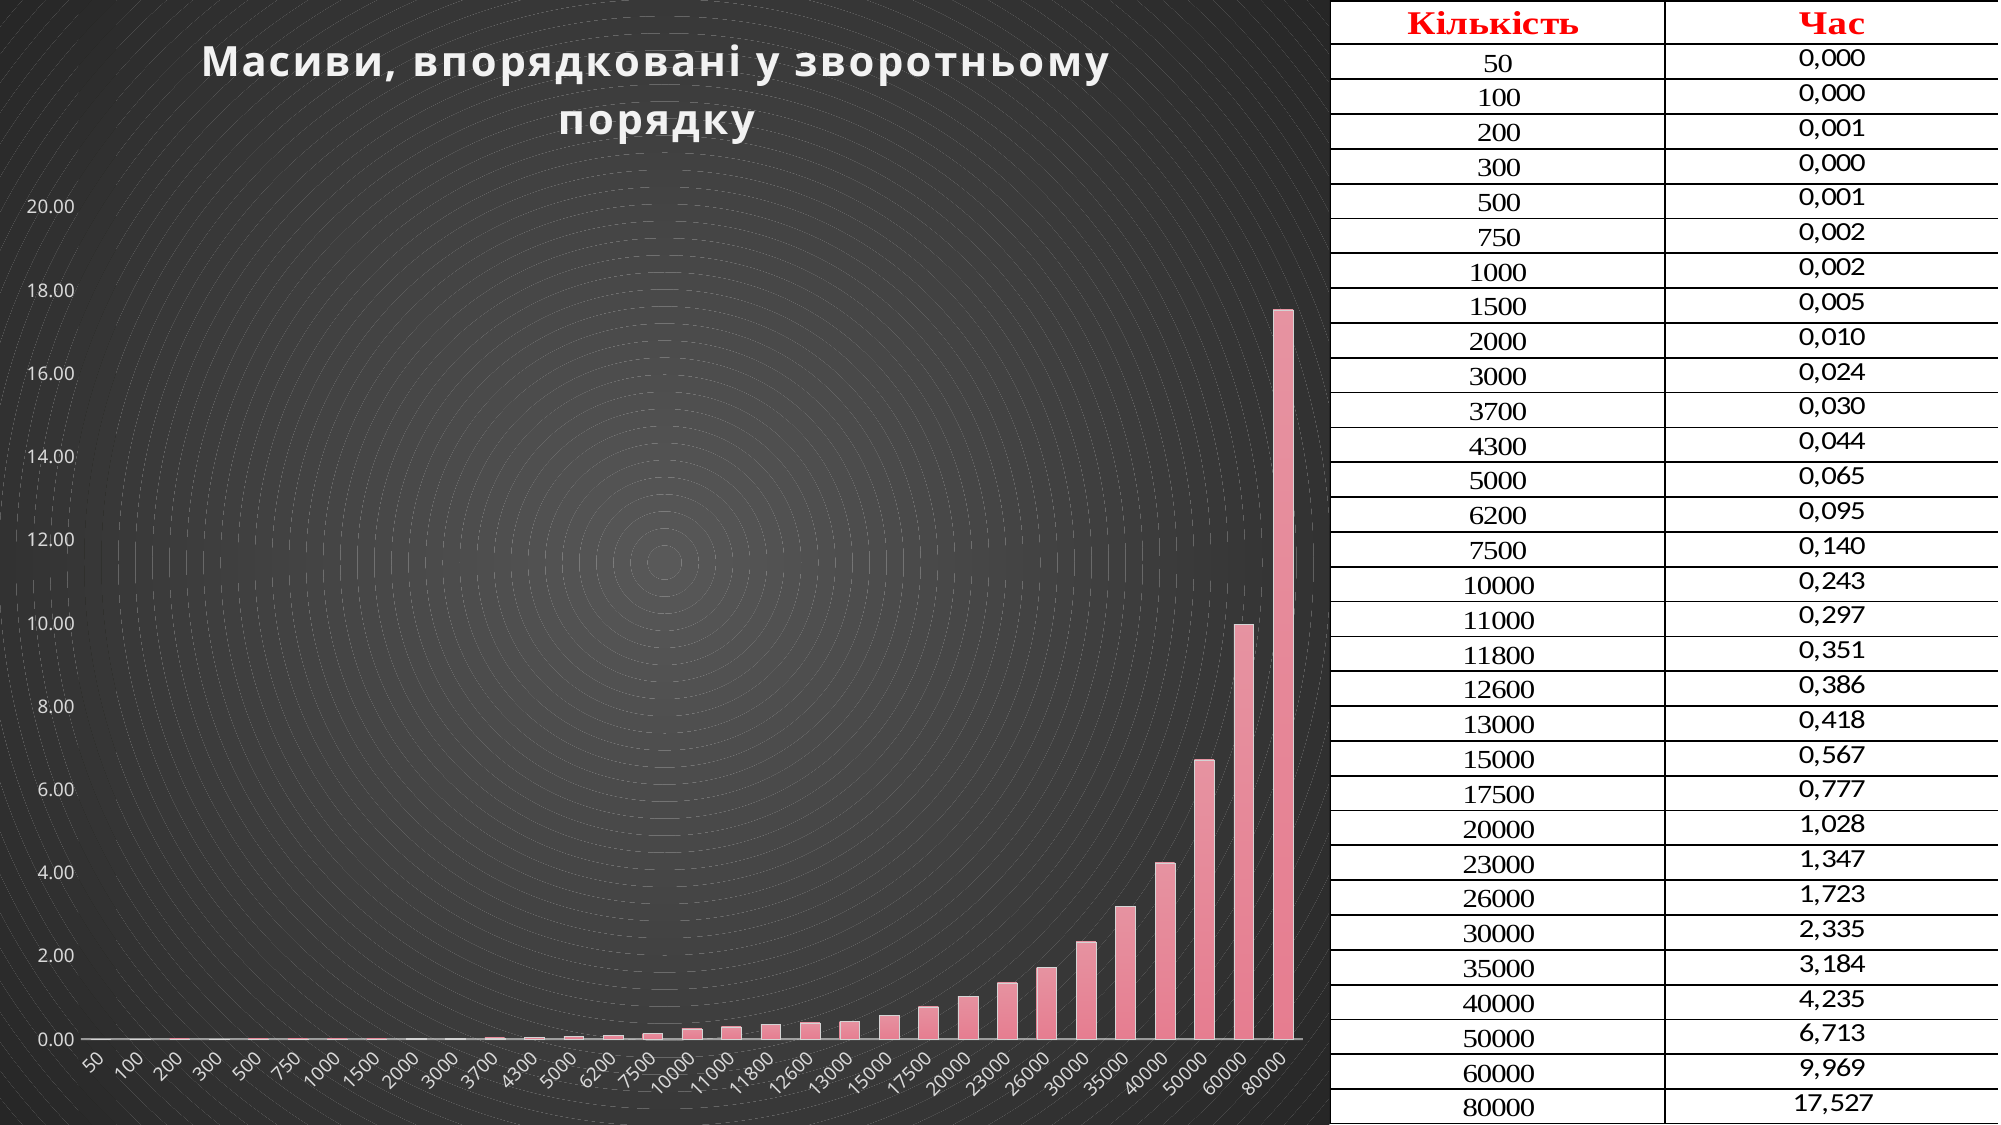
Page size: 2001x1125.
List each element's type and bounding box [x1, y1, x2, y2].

text_box [1330, 0, 2000, 1125]
chart [0, 0, 1330, 1125]
